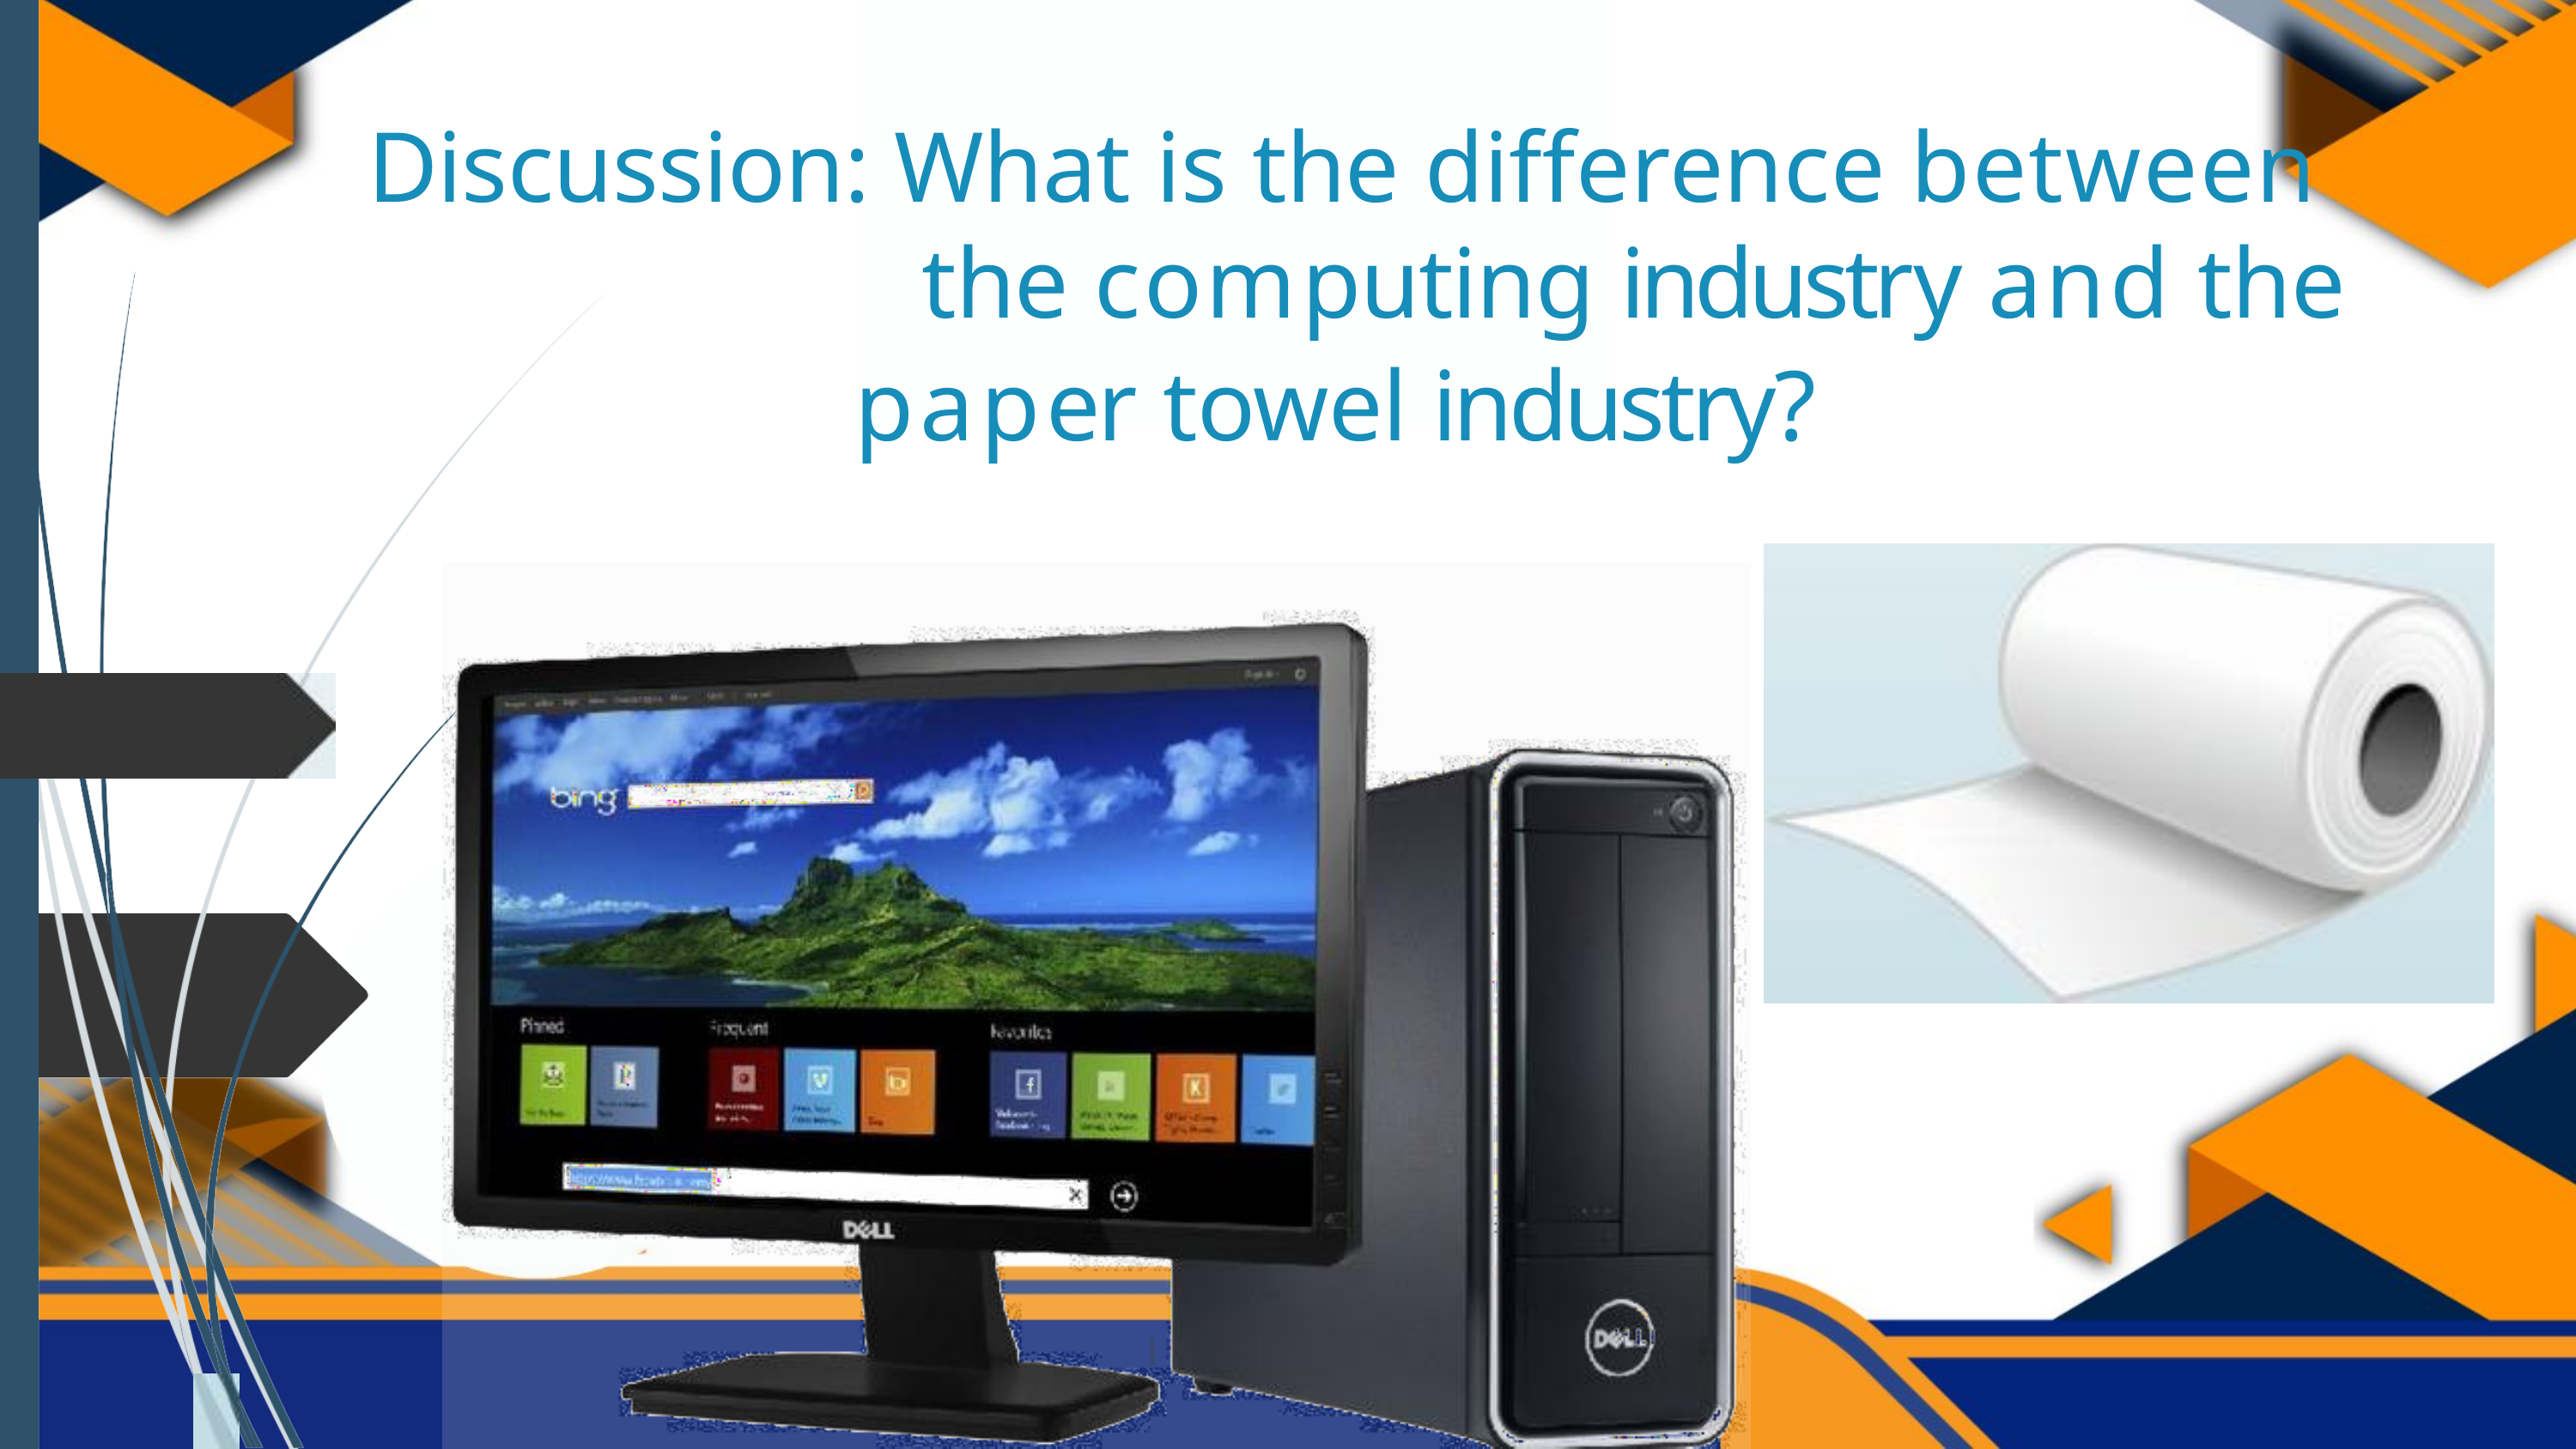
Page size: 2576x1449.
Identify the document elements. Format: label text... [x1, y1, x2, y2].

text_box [0, 0, 603, 1449]
picture [603, 0, 2576, 103]
text_box Discussion: What is the difference between the computing industry and the paper towel industry? [609, 103, 2576, 460]
picture [442, 460, 2576, 1449]
